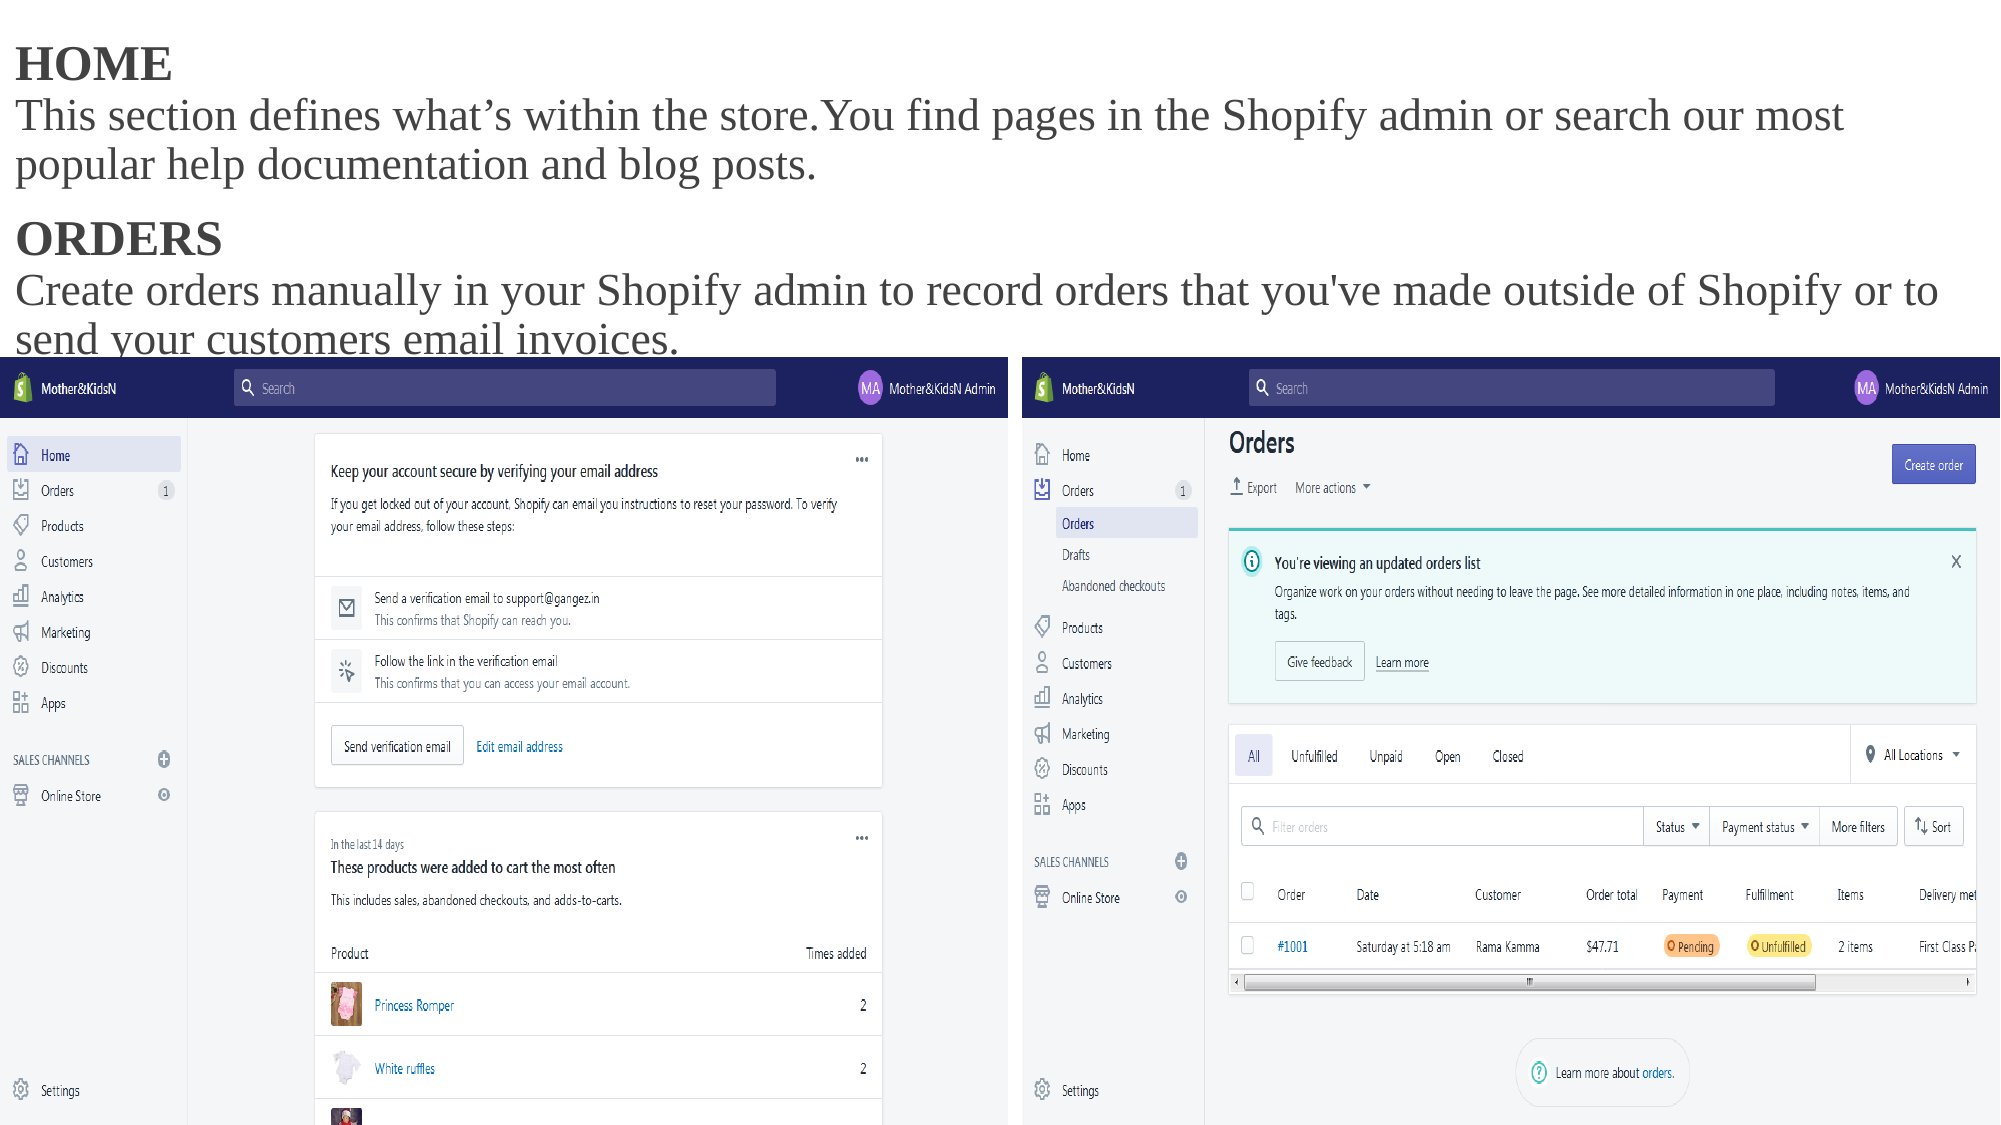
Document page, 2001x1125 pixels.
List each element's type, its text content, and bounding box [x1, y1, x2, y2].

title HOME This section defines what’s within the store.You find pages in the Shopify admin or search our most popular help documentation and blog posts. ORDERS Create orders manually in your Shopify admin to record orders that you've made outside of Shopify or to send your customers email invoices. [0, 15, 2000, 318]
picture [0, 357, 1008, 1125]
picture [1022, 357, 2000, 1125]
